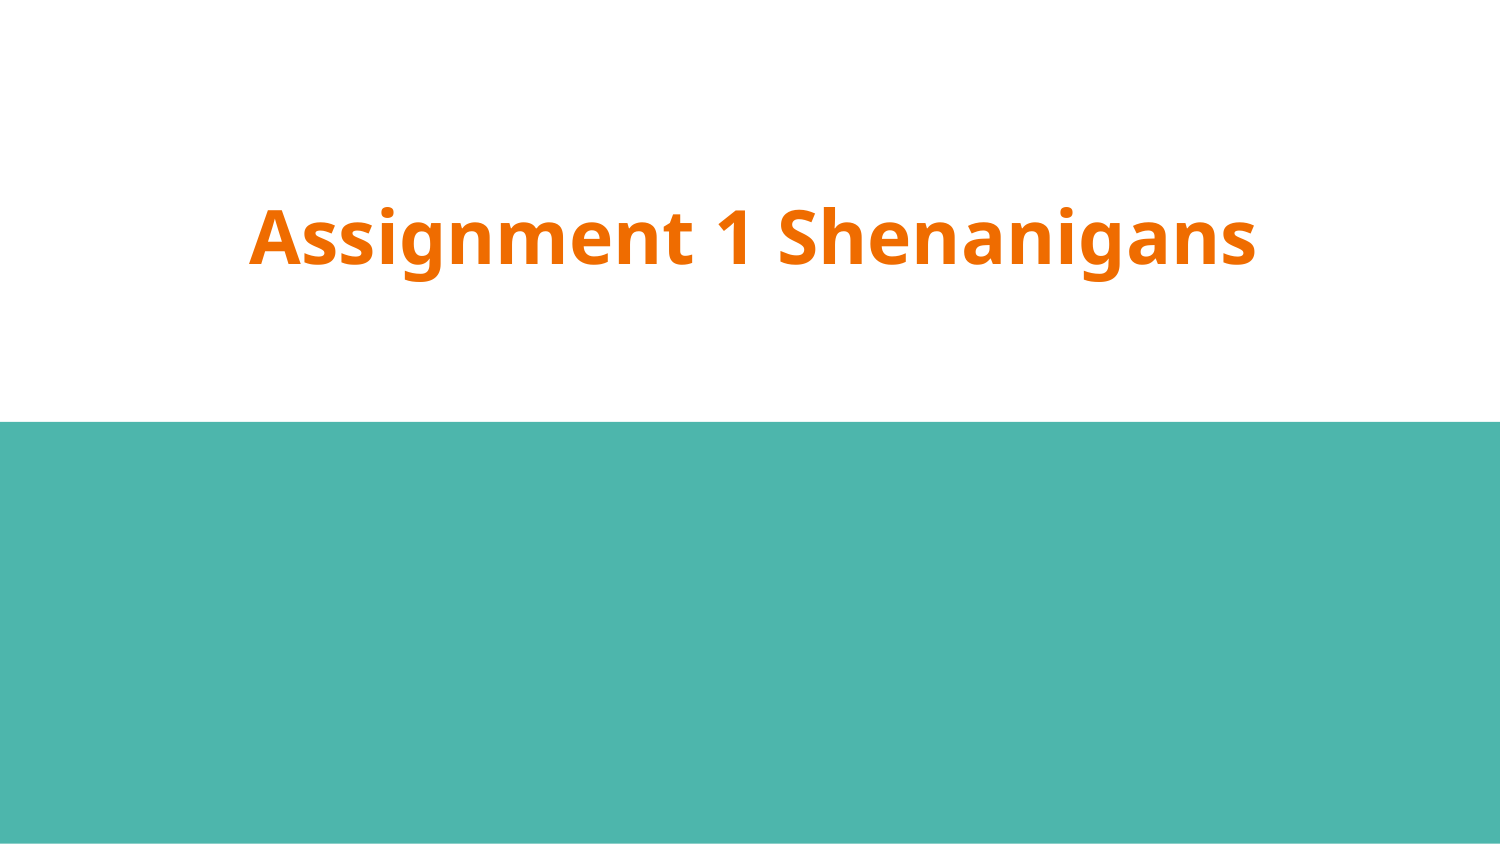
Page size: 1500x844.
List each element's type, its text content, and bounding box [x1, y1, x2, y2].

title Assignment 1 Shenanigans [51, 133, 1458, 336]
